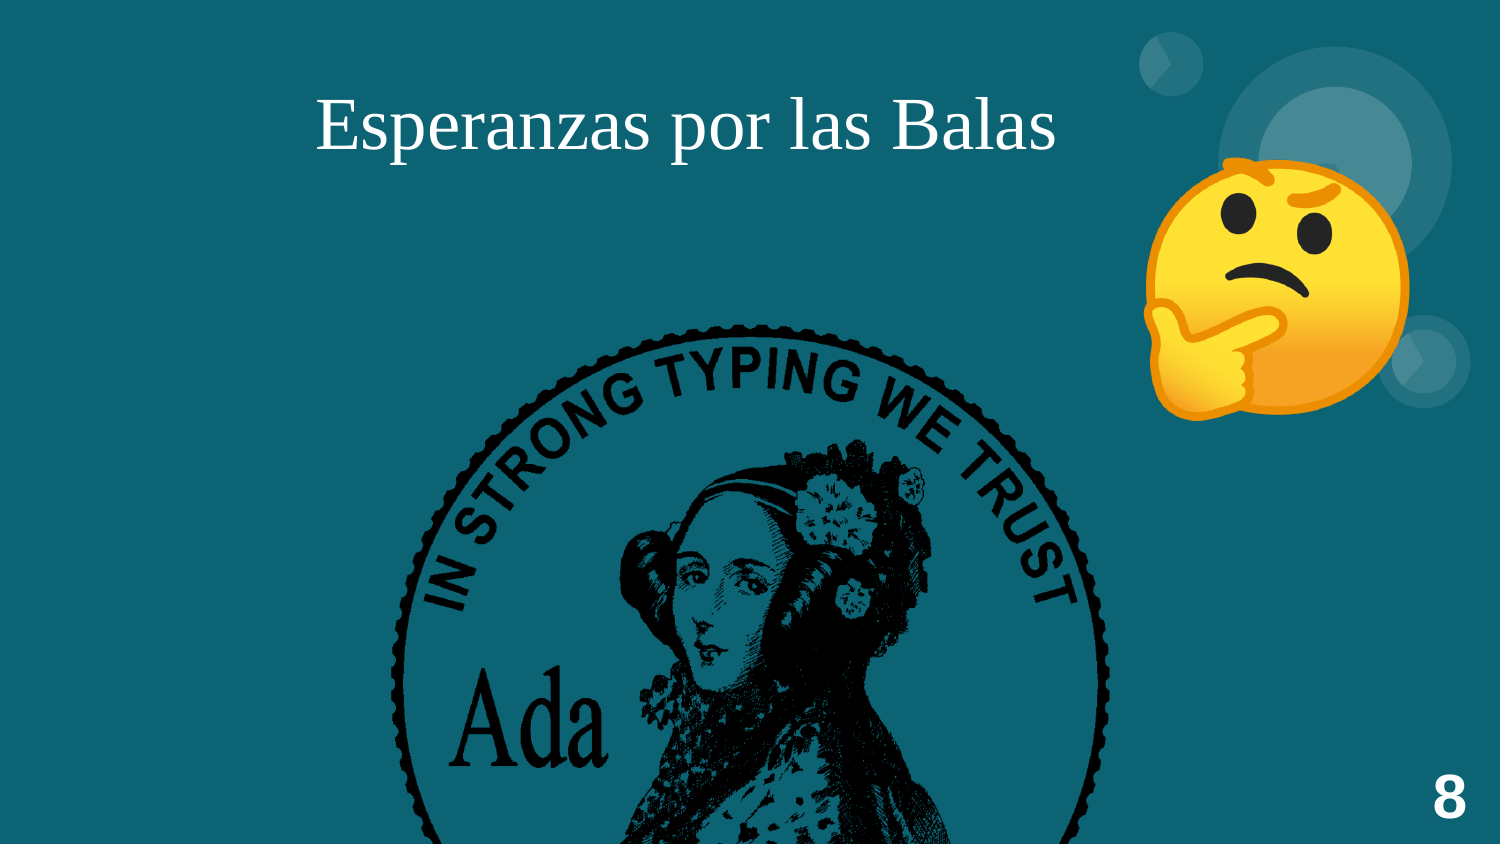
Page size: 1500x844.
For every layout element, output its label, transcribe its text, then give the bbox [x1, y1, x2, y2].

text_box 8 [1417, 756, 1494, 832]
picture [387, 320, 1113, 844]
text_box Esperanzas por las Balas [300, 0, 1261, 413]
picture [1137, 144, 1418, 426]
